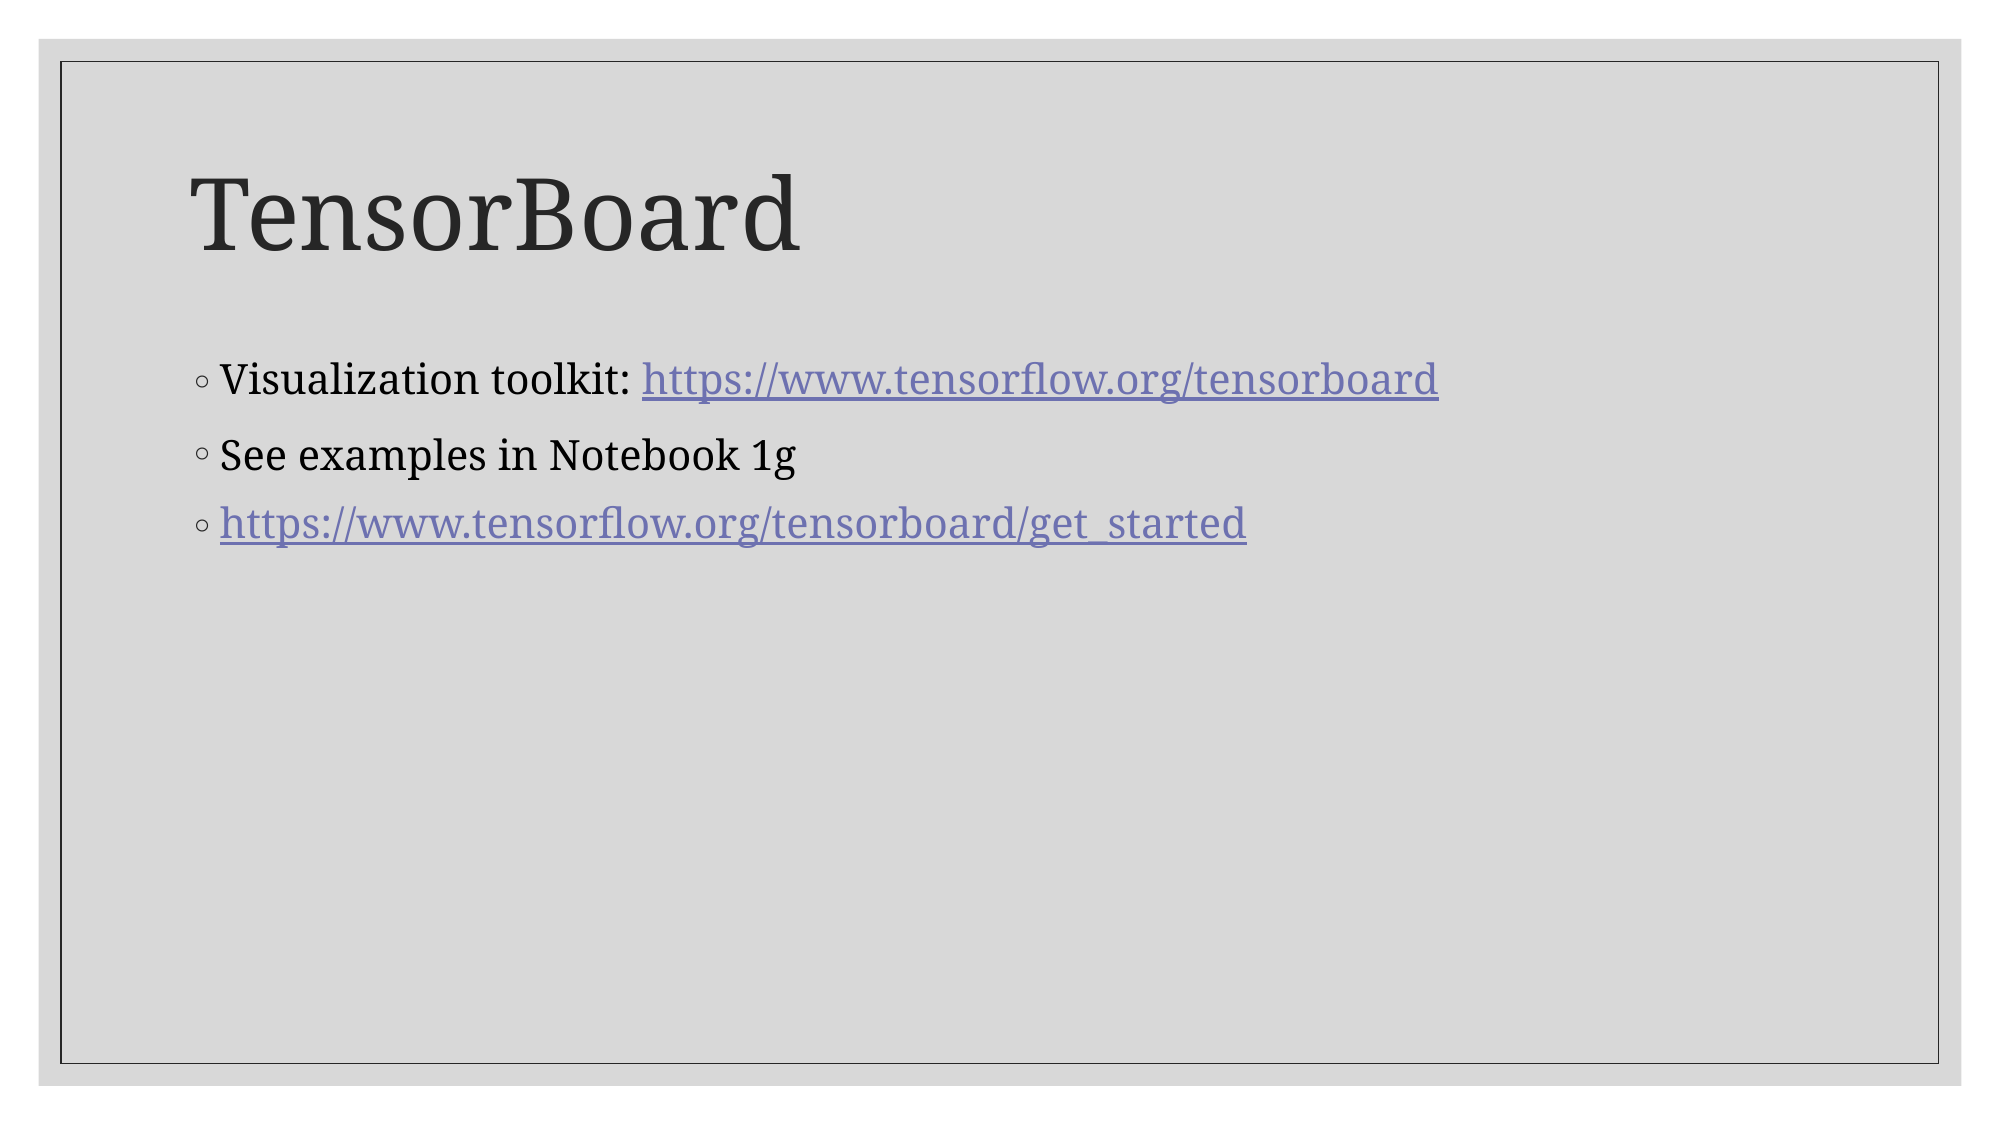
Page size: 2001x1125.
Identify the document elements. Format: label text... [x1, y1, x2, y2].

list Visualization toolkit: https://www.tensorflow.org/tensorboard See examples in Notebook 1g https://www.tensorflow.org/tensorboard/get_started [174, 345, 1825, 977]
title TensorBoard [174, 105, 1825, 331]
